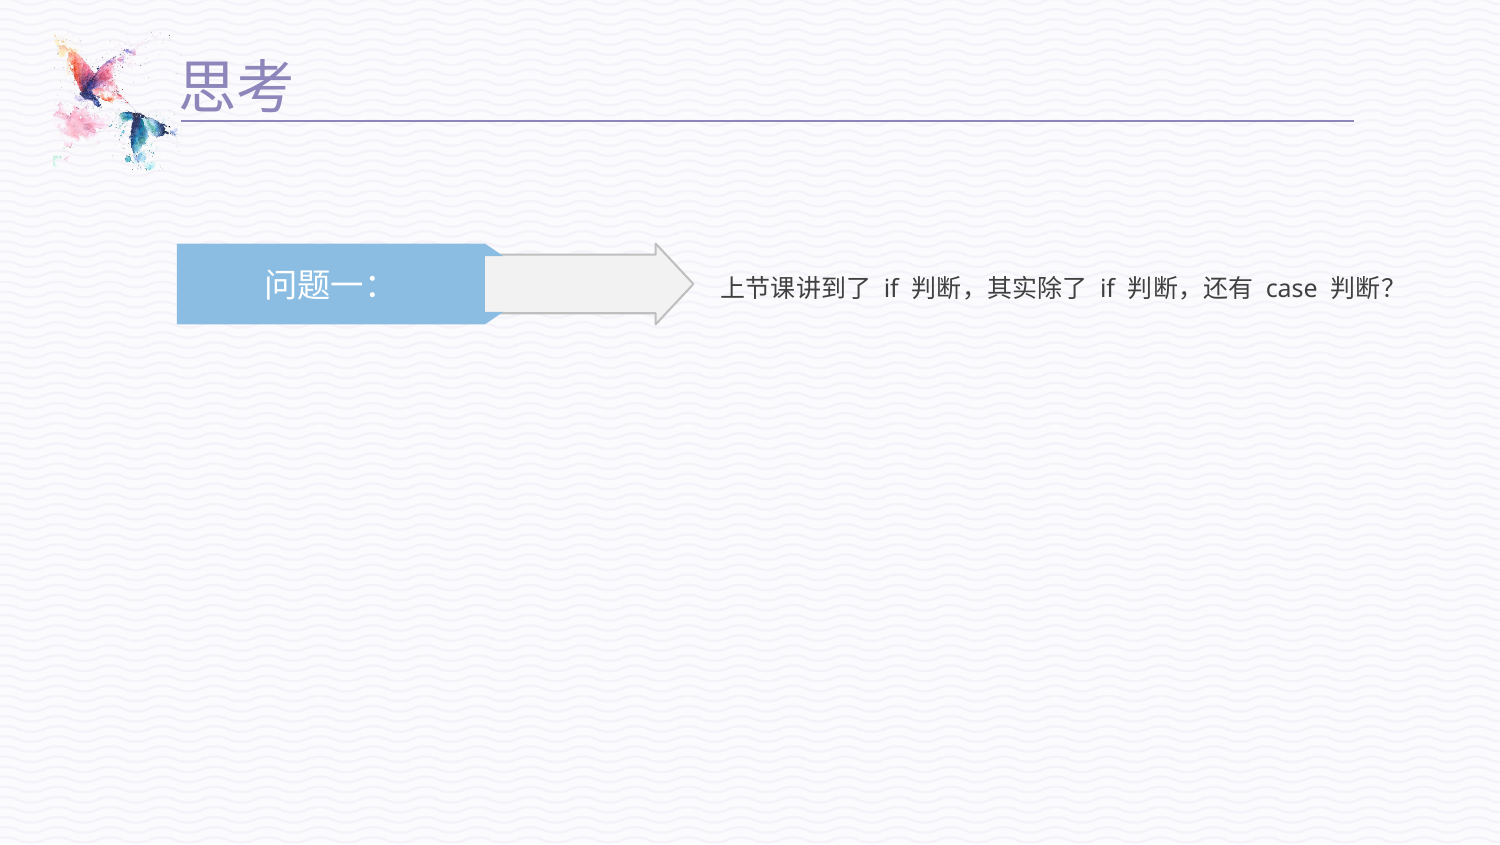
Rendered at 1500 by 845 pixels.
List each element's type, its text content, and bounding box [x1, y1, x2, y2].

text_box 上节课讲到了 if 判断，其实除了 if 判断，还有 case 判断？ [720, 238, 1382, 329]
text_box [507, 243, 694, 325]
picture [0, 0, 1500, 844]
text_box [176, 243, 504, 325]
text_box 思考 [186, 50, 415, 120]
